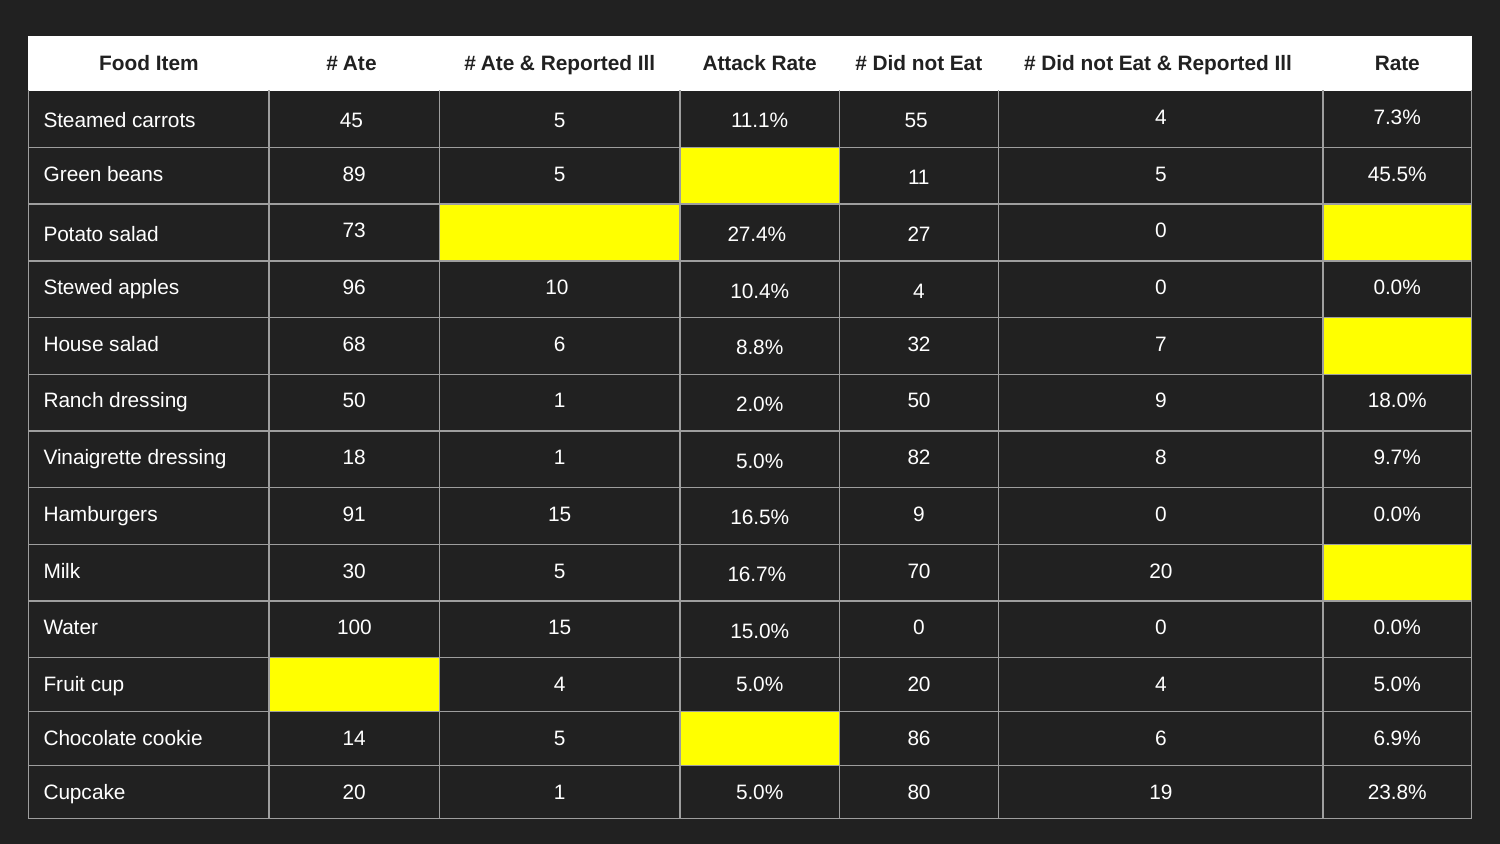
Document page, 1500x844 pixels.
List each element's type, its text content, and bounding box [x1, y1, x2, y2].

table_cell 5.0% [681, 432, 839, 487]
table_cell 1 [440, 766, 679, 818]
table_cell 5 [440, 148, 679, 203]
table_cell 5.0% [1324, 658, 1471, 711]
table_cell 86 [840, 712, 998, 765]
table_cell 5 [440, 712, 679, 765]
table_cell 0 [999, 602, 1322, 657]
table_cell 15 [440, 488, 679, 544]
table_cell [270, 658, 439, 711]
table_cell Ranch dressing [29, 375, 268, 430]
table_cell 9.7% [1324, 432, 1471, 487]
table_cell [681, 148, 839, 203]
table_cell 68 [270, 318, 439, 374]
table_cell 15.0% [681, 602, 839, 657]
table_cell 73 [270, 205, 439, 260]
table_cell 0.0% [1324, 602, 1471, 657]
table_cell 11.1% [681, 91, 839, 147]
table_cell Chocolate cookie [29, 712, 268, 765]
table_cell 9 [840, 488, 998, 544]
table_header # Did not Eat & Reported Ill [999, 38, 1322, 90]
table_cell 8.8% [681, 318, 839, 374]
table_cell 0 [840, 602, 998, 657]
table_cell 27 [840, 205, 998, 260]
table_header Food Item [29, 38, 268, 90]
table_cell 9 [999, 375, 1322, 430]
table_header Attack Rate [681, 38, 839, 90]
table_header # Ate [270, 38, 439, 90]
table_cell 80 [840, 766, 998, 818]
table_cell 4 [840, 262, 998, 317]
table_cell 20 [999, 545, 1322, 600]
table_cell 10.4% [681, 262, 839, 317]
table_cell 4 [999, 658, 1322, 711]
table_cell 6 [440, 318, 679, 374]
table_cell Fruit cup [29, 658, 268, 711]
table_cell [1324, 318, 1471, 374]
table_cell 82 [840, 432, 998, 487]
table_cell 7.3% [1324, 91, 1471, 147]
table_cell 50 [270, 375, 439, 430]
table_cell Vinaigrette dressing [29, 432, 268, 487]
table_cell 50 [840, 375, 998, 430]
table_cell 6 [999, 712, 1322, 765]
table_cell 14 [270, 712, 439, 765]
table_cell Milk [29, 545, 268, 600]
table_cell Stewed apples [29, 262, 268, 317]
table_cell 20 [840, 658, 998, 711]
table_cell 91 [270, 488, 439, 544]
table_cell Steamed carrots [29, 91, 268, 147]
table_cell 16.5% [681, 488, 839, 544]
table_cell 16.7% [681, 545, 839, 600]
table_header Rate [1324, 38, 1471, 90]
table_cell 27.4% [681, 205, 839, 260]
table_cell 19 [999, 766, 1322, 818]
table_cell 7 [999, 318, 1322, 374]
table_cell 5 [999, 148, 1322, 203]
table_cell 5 [440, 545, 679, 600]
table_cell 18.0% [1324, 375, 1471, 430]
table_cell Potato salad [29, 205, 268, 260]
table_cell 0 [999, 488, 1322, 544]
table_cell 4 [440, 658, 679, 711]
table_cell 45 [270, 91, 439, 147]
table_cell [440, 205, 679, 260]
table_cell 30 [270, 545, 439, 600]
table_cell 8 [999, 432, 1322, 487]
table_cell Water [29, 602, 268, 657]
table_header # Did not Eat [840, 38, 998, 90]
table_cell 10 [440, 262, 679, 317]
table_cell 55 [840, 91, 998, 147]
table_cell 4 [999, 91, 1322, 147]
table_cell 5.0% [681, 766, 839, 818]
table_cell Green beans [29, 148, 268, 203]
table_cell 5 [440, 91, 679, 147]
table_cell 20 [270, 766, 439, 818]
table_cell 23.8% [1324, 766, 1471, 818]
table_cell [1324, 545, 1471, 600]
table_cell [681, 712, 839, 765]
table_cell 0.0% [1324, 262, 1471, 317]
table_cell 0 [999, 205, 1322, 260]
table_cell 2.0% [681, 375, 839, 430]
table_cell 1 [440, 375, 679, 430]
table_cell 6.9% [1324, 712, 1471, 765]
table_header # Ate & Reported Ill [440, 38, 679, 90]
table_cell 45.5% [1324, 148, 1471, 203]
table_cell 96 [270, 262, 439, 317]
table_cell 1 [440, 432, 679, 487]
table_cell Cupcake [29, 766, 268, 818]
table_cell 89 [270, 148, 439, 203]
table_cell 11 [840, 148, 998, 203]
table_cell 18 [270, 432, 439, 487]
table_cell [1324, 205, 1471, 260]
table_cell 0 [999, 262, 1322, 317]
table_cell 15 [440, 602, 679, 657]
table_cell House salad [29, 318, 268, 374]
table_cell Hamburgers [29, 488, 268, 544]
table_cell 32 [840, 318, 998, 374]
table_cell 5.0% [681, 658, 839, 711]
table_cell 0.0% [1324, 488, 1471, 544]
table_cell 70 [840, 545, 998, 600]
table_cell 100 [270, 602, 439, 657]
